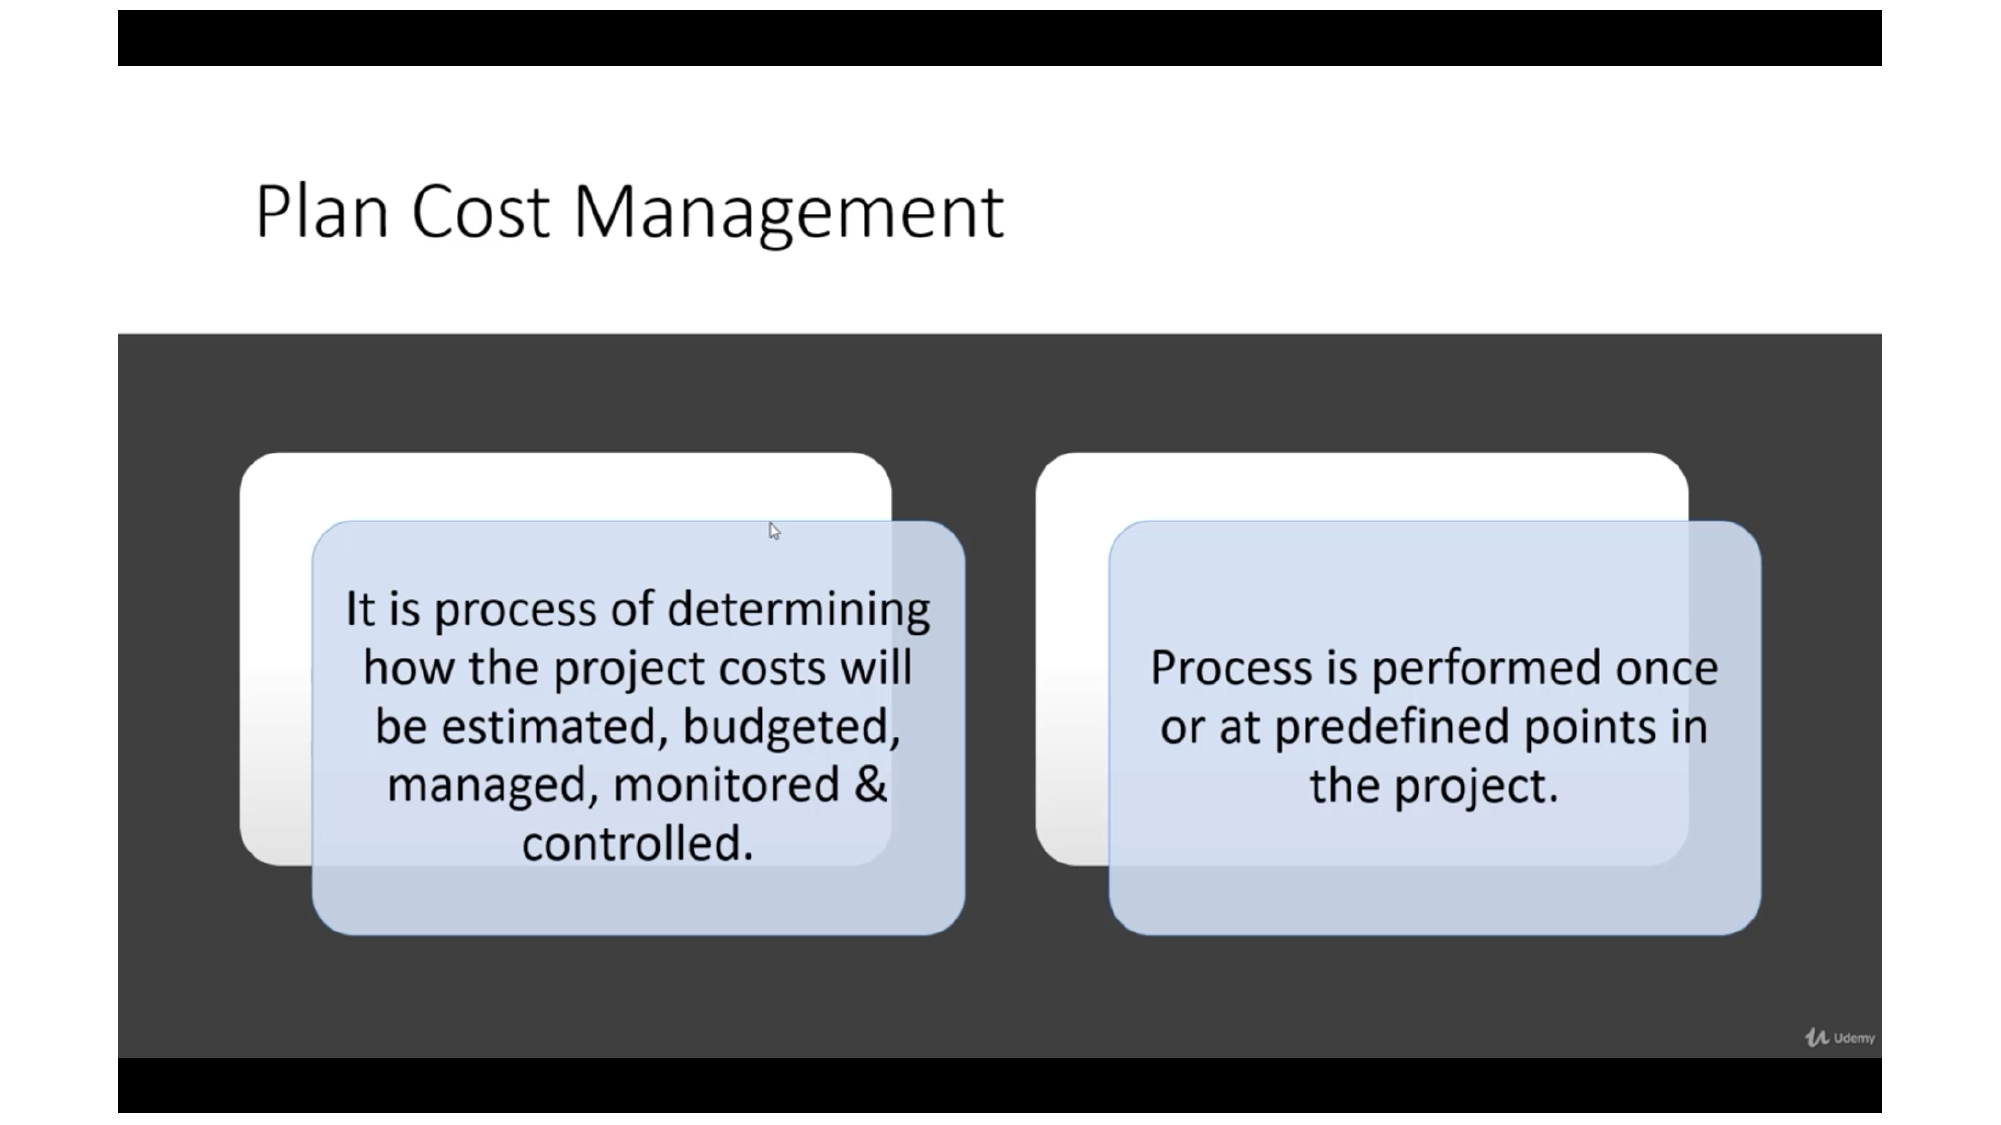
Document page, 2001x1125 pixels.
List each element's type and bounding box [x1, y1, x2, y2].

picture [118, 10, 1882, 1113]
